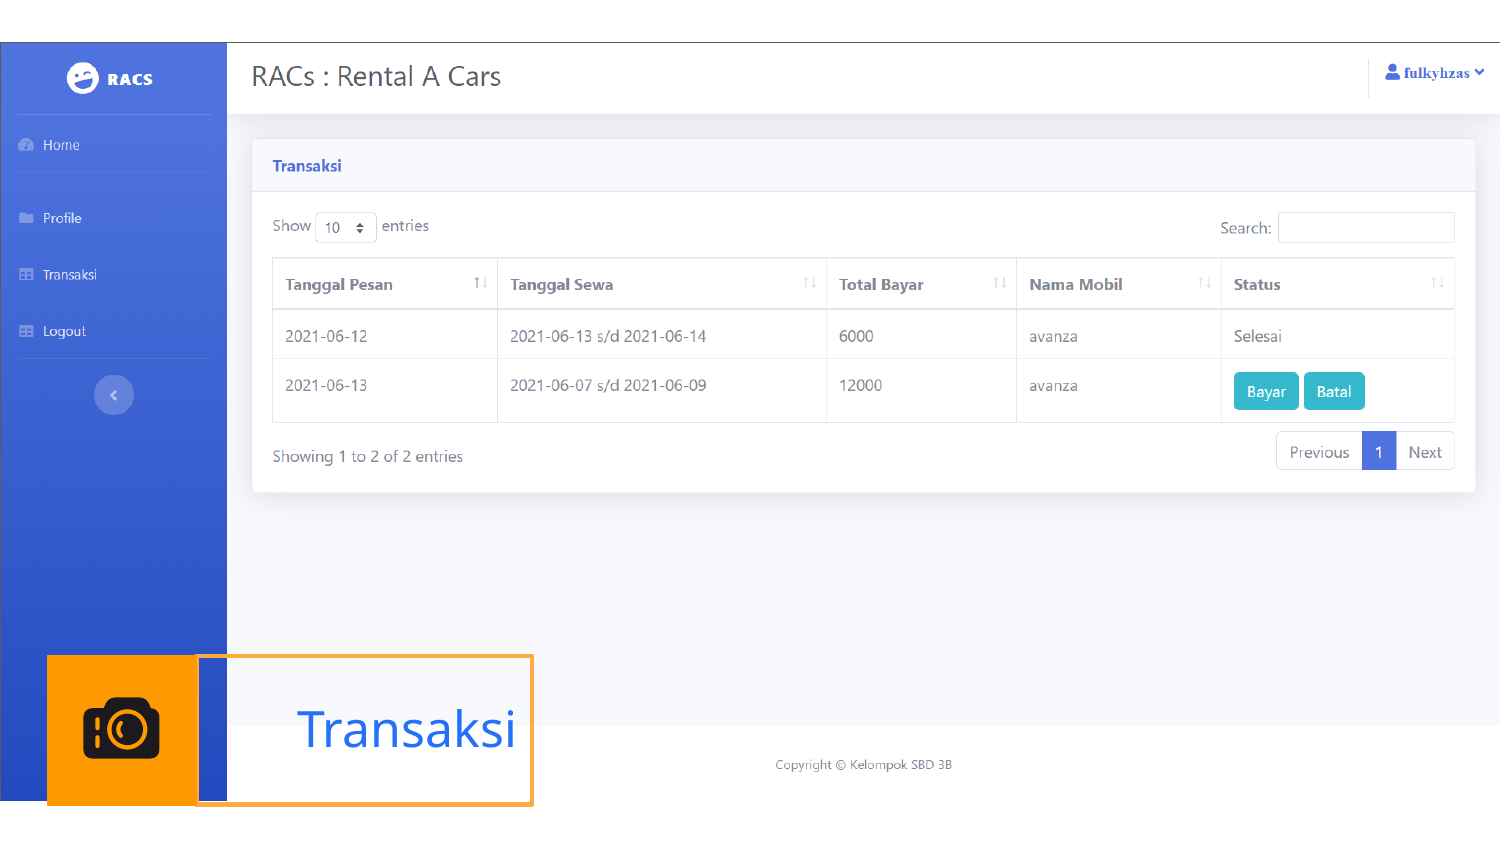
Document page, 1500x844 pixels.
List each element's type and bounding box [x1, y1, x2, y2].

text_box [83, 697, 160, 759]
picture [0, 42, 1500, 802]
